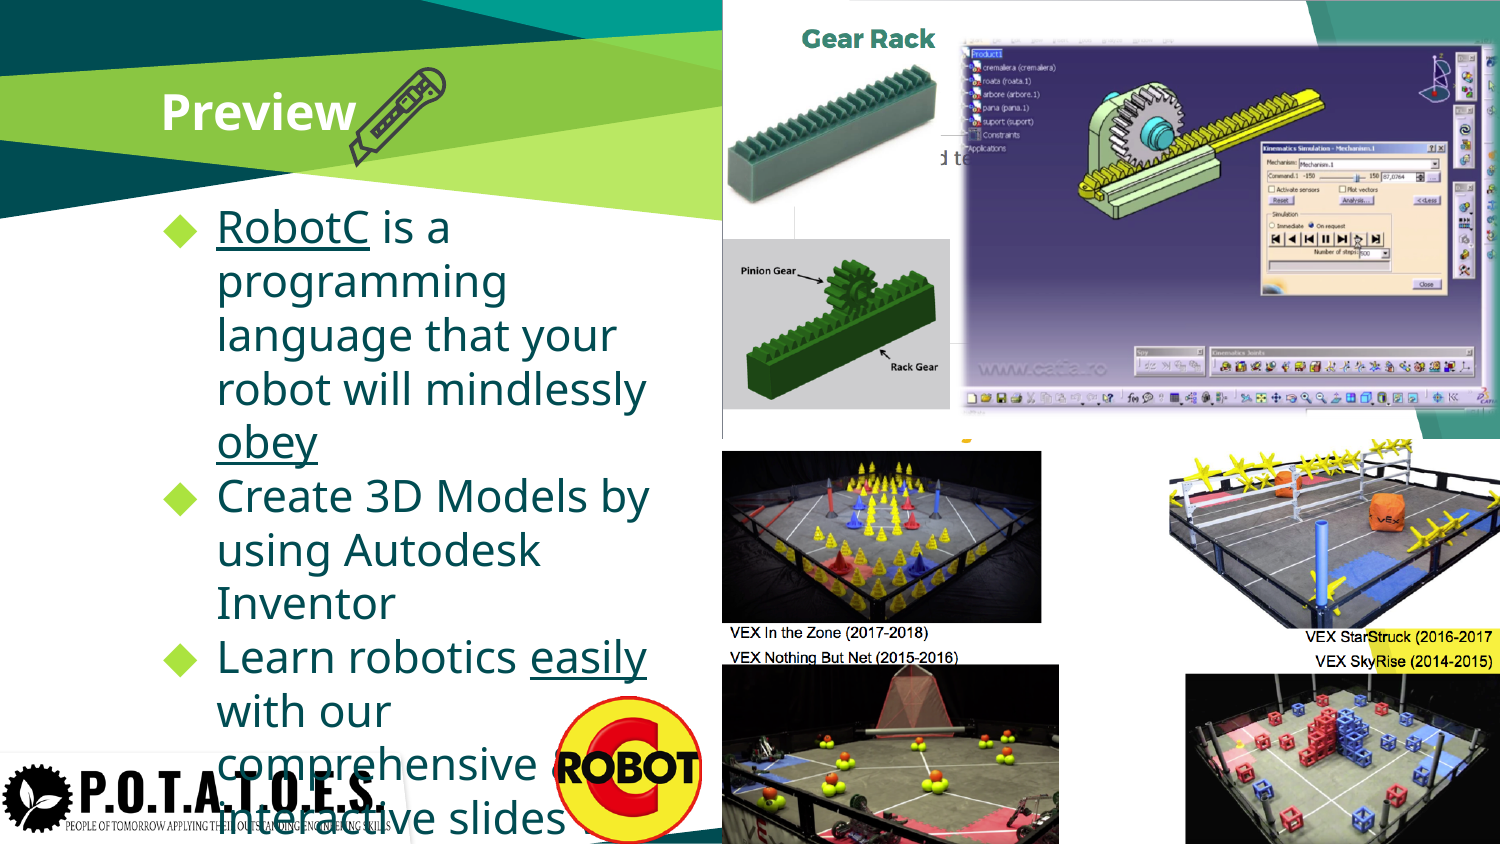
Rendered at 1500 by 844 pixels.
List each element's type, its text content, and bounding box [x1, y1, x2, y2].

picture [0, 753, 396, 844]
title Preview [145, 65, 716, 184]
picture [721, 0, 1500, 844]
text_box [348, 67, 447, 168]
picture [554, 696, 703, 844]
list RobotC is a programming language that your robot will mindlessly obey Create 3D Models by using Autodesk Inventor Learn robotics easily with our comprehensive & interactive slides w/ Kahoot competitions [130, 184, 716, 761]
